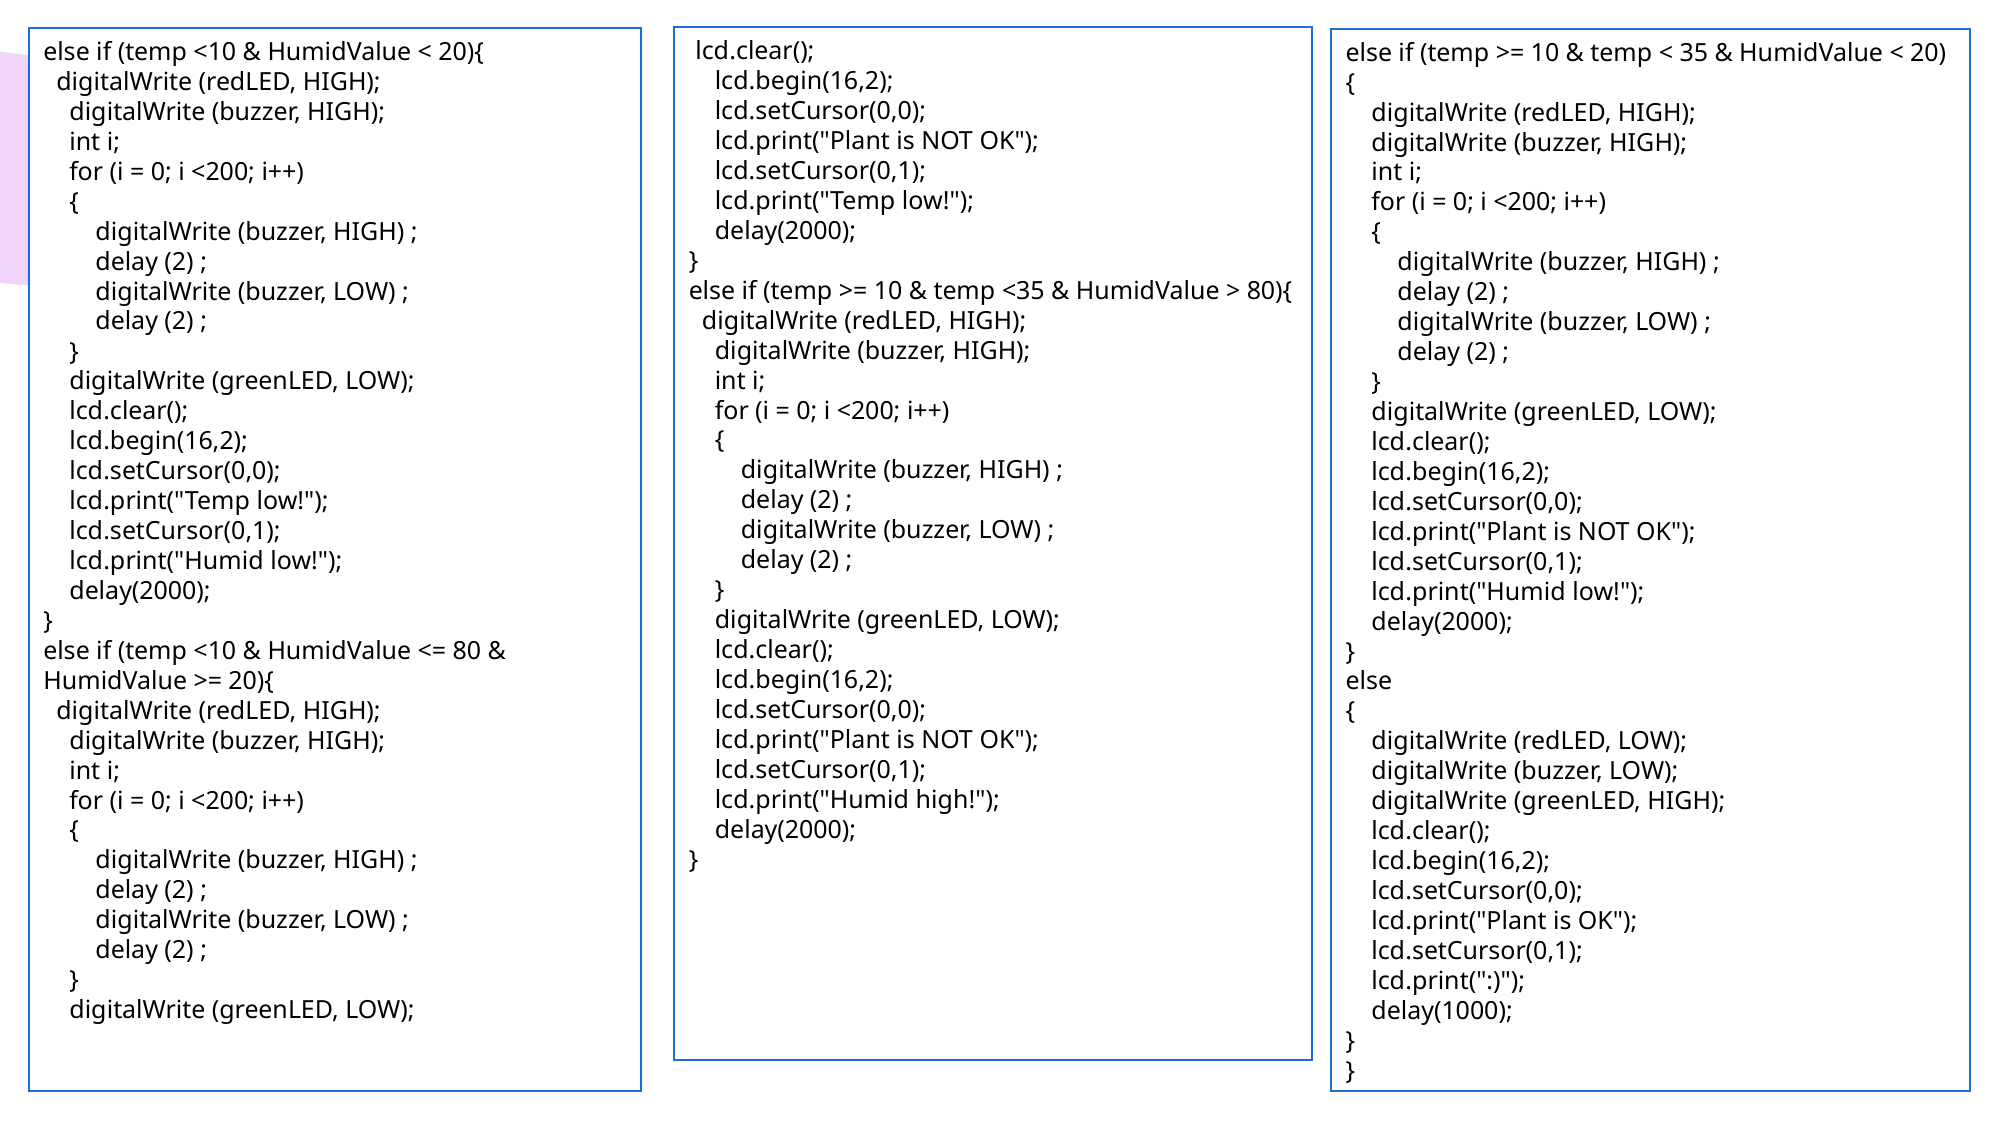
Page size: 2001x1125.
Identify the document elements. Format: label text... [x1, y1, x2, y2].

text_box else if (temp >= 10 & temp < 35 & HumidValue < 20){ digitalWrite (redLED, HIGH); digitalWrite (buzzer, HIGH); int i; for (i = 0; i <200; i++) { digitalWrite (buzzer, HIGH) ; delay (2) ; digitalWrite (buzzer, LOW) ; delay (2) ; } digitalWrite (greenLED, LOW); lcd.clear(); lcd.begin(16,2); lcd.setCursor(0,0); lcd.print("Plant is NOT OK"); lcd.setCursor(0,1); lcd.print("Humid low!"); delay(2000); } else { digitalWrite (redLED, LOW); digitalWrite (buzzer, LOW); digitalWrite (greenLED, HIGH); lcd.clear(); lcd.begin(16,2); lcd.setCursor(0,0); lcd.print("Plant is OK"); lcd.setCursor(0,1); lcd.print(":)"); delay(1000); } } [1330, 28, 1971, 1092]
text_box else if (temp <10 & HumidValue < 20){ digitalWrite (redLED, HIGH); digitalWrite (buzzer, HIGH); int i; for (i = 0; i <200; i++) { digitalWrite (buzzer, HIGH) ; delay (2) ; digitalWrite (buzzer, LOW) ; delay (2) ; } digitalWrite (greenLED, LOW); lcd.clear(); lcd.begin(16,2); lcd.setCursor(0,0); lcd.print("Temp low!"); lcd.setCursor(0,1); lcd.print("Humid low!"); delay(2000); } else if (temp <10 & HumidValue <= 80 & HumidValue >= 20){ digitalWrite (redLED, HIGH); digitalWrite (buzzer, HIGH); int i; for (i = 0; i <200; i++) { digitalWrite (buzzer, HIGH) ; delay (2) ; digitalWrite (buzzer, LOW) ; delay (2) ; } digitalWrite (greenLED, LOW); [28, 27, 642, 1092]
text_box lcd.clear(); lcd.begin(16,2); lcd.setCursor(0,0); lcd.print("Plant is NOT OK"); lcd.setCursor(0,1); lcd.print("Temp low!"); delay(2000); } else if (temp >= 10 & temp <35 & HumidValue > 80){ digitalWrite (redLED, HIGH); digitalWrite (buzzer, HIGH); int i; for (i = 0; i <200; i++) { digitalWrite (buzzer, HIGH) ; delay (2) ; digitalWrite (buzzer, LOW) ; delay (2) ; } digitalWrite (greenLED, LOW); lcd.clear(); lcd.begin(16,2); lcd.setCursor(0,0); lcd.print("Plant is NOT OK"); lcd.setCursor(0,1); lcd.print("Humid high!"); delay(2000); } [673, 26, 1313, 1061]
